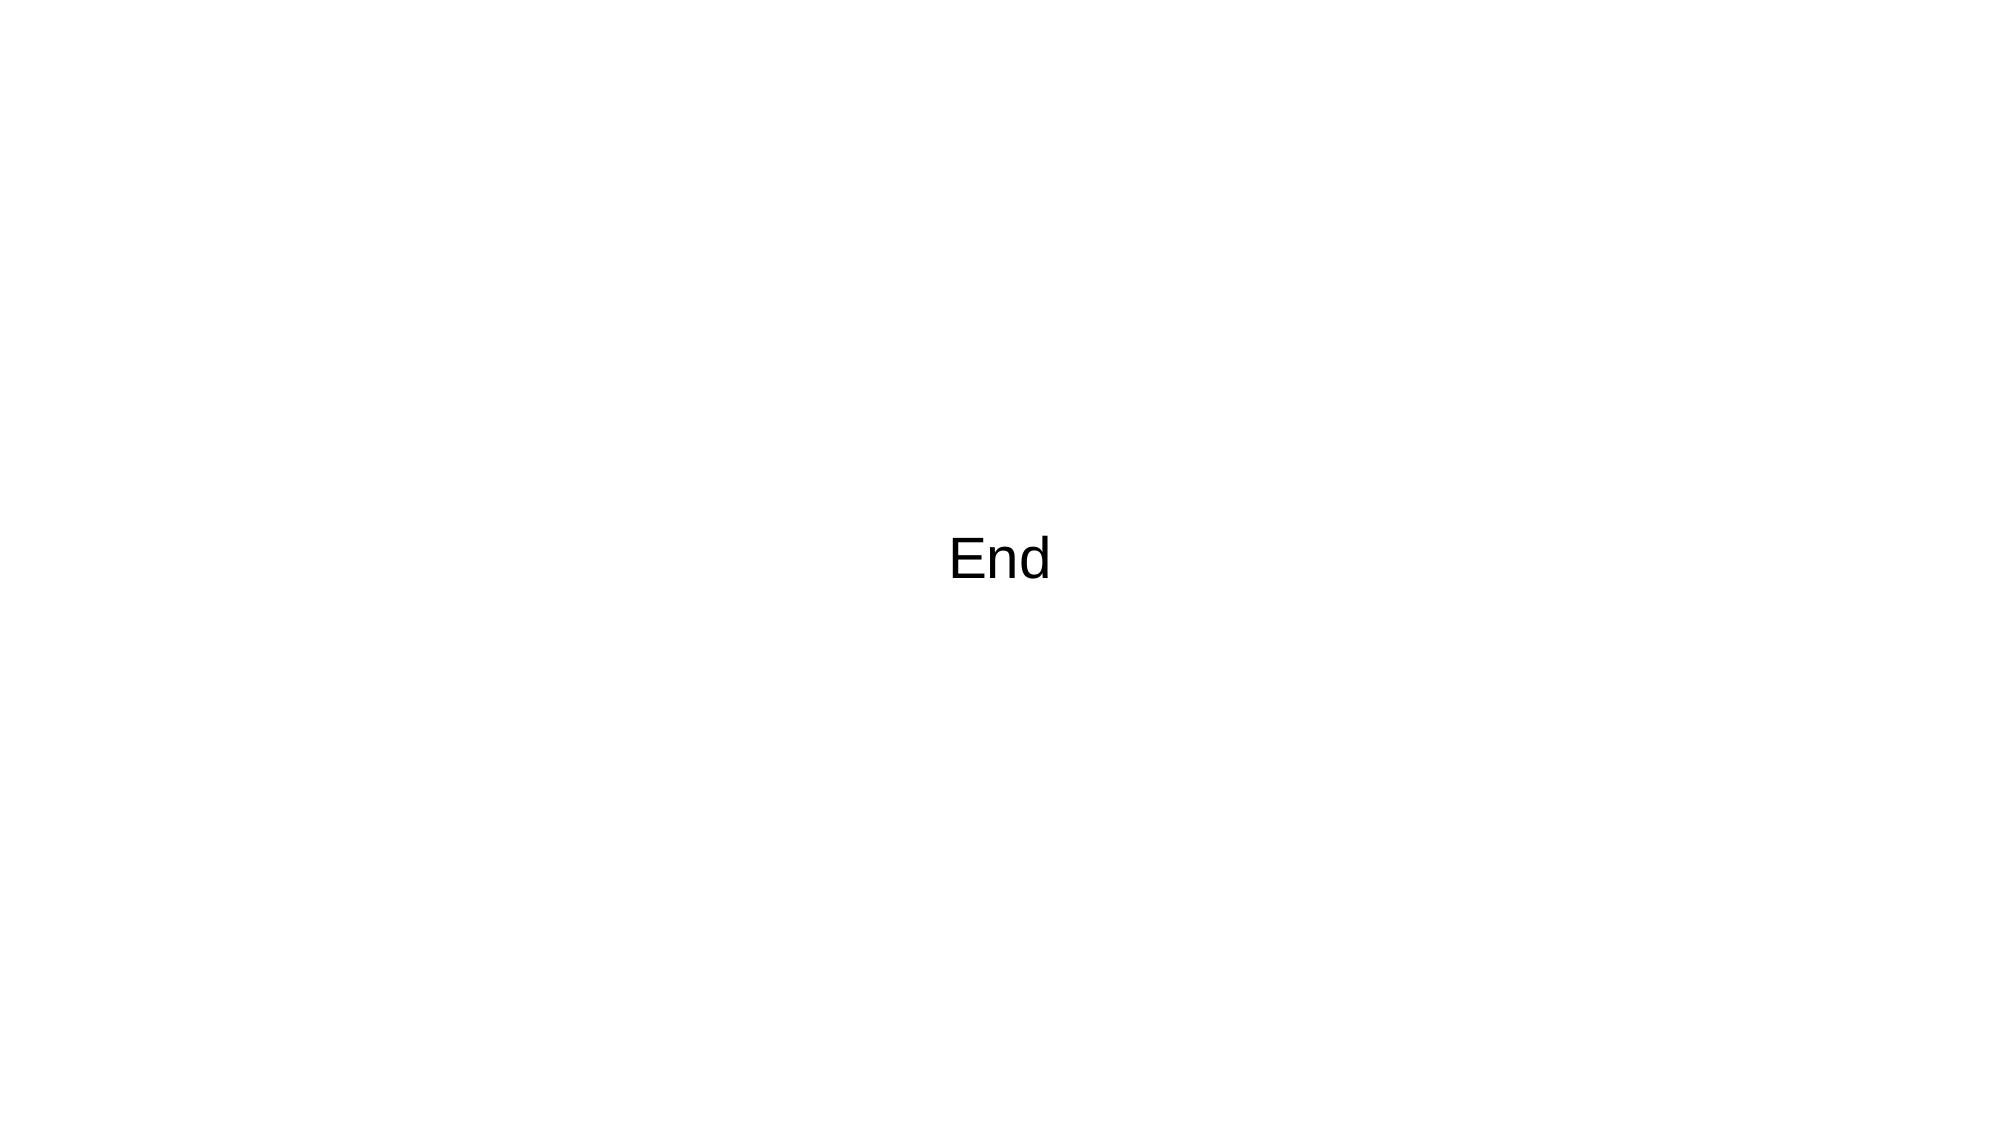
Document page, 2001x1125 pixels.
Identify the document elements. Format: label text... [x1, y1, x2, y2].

title End [68, 499, 1932, 626]
